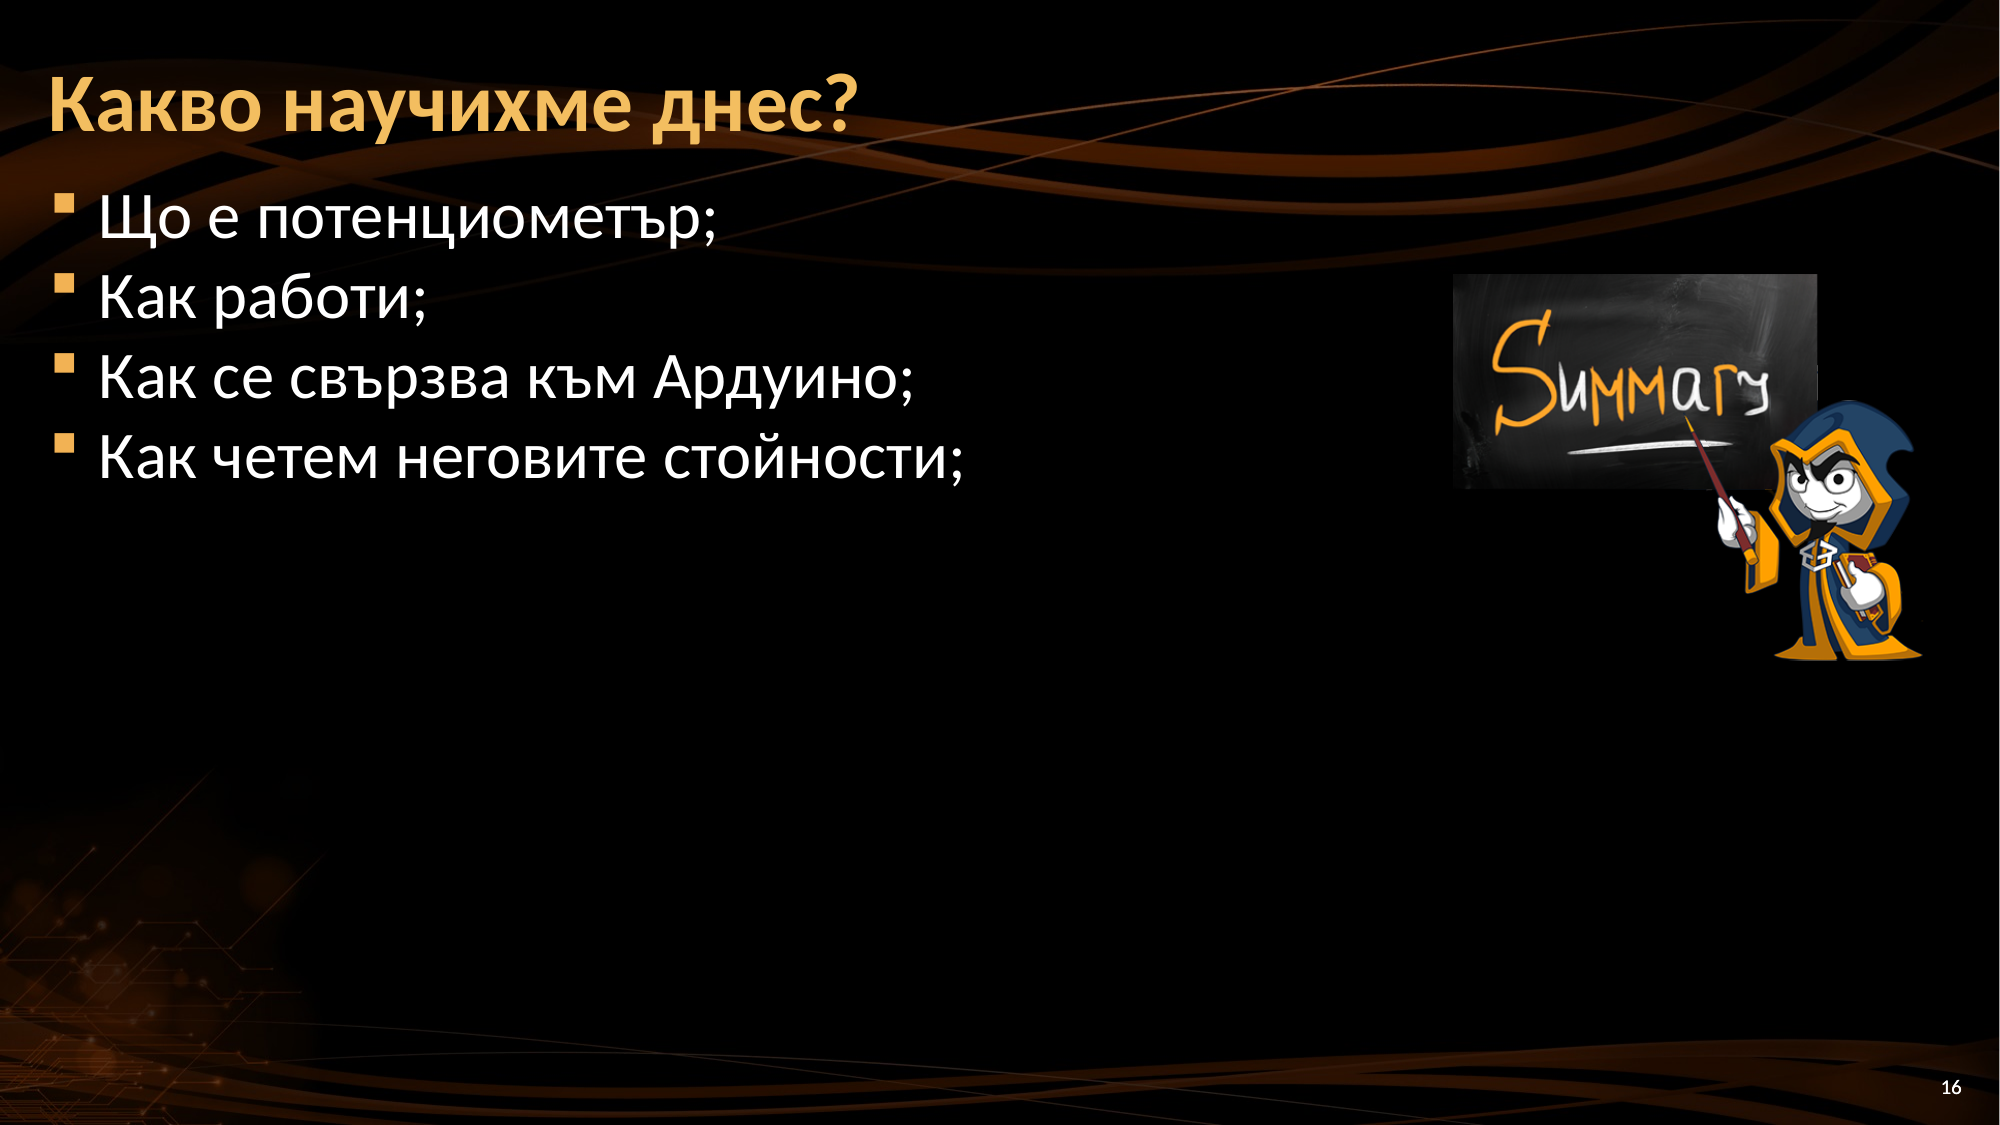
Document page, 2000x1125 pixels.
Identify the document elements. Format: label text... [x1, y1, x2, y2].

text_box 16 [1897, 1070, 1968, 1103]
text_box Що е потенциометър; Как работи; Как се свързва към Ардуино; Как четем неговите стойности; [31, 166, 1968, 1080]
picture [0, 0, 2000, 1125]
text_box Какво научихме днес? [30, 6, 1602, 189]
